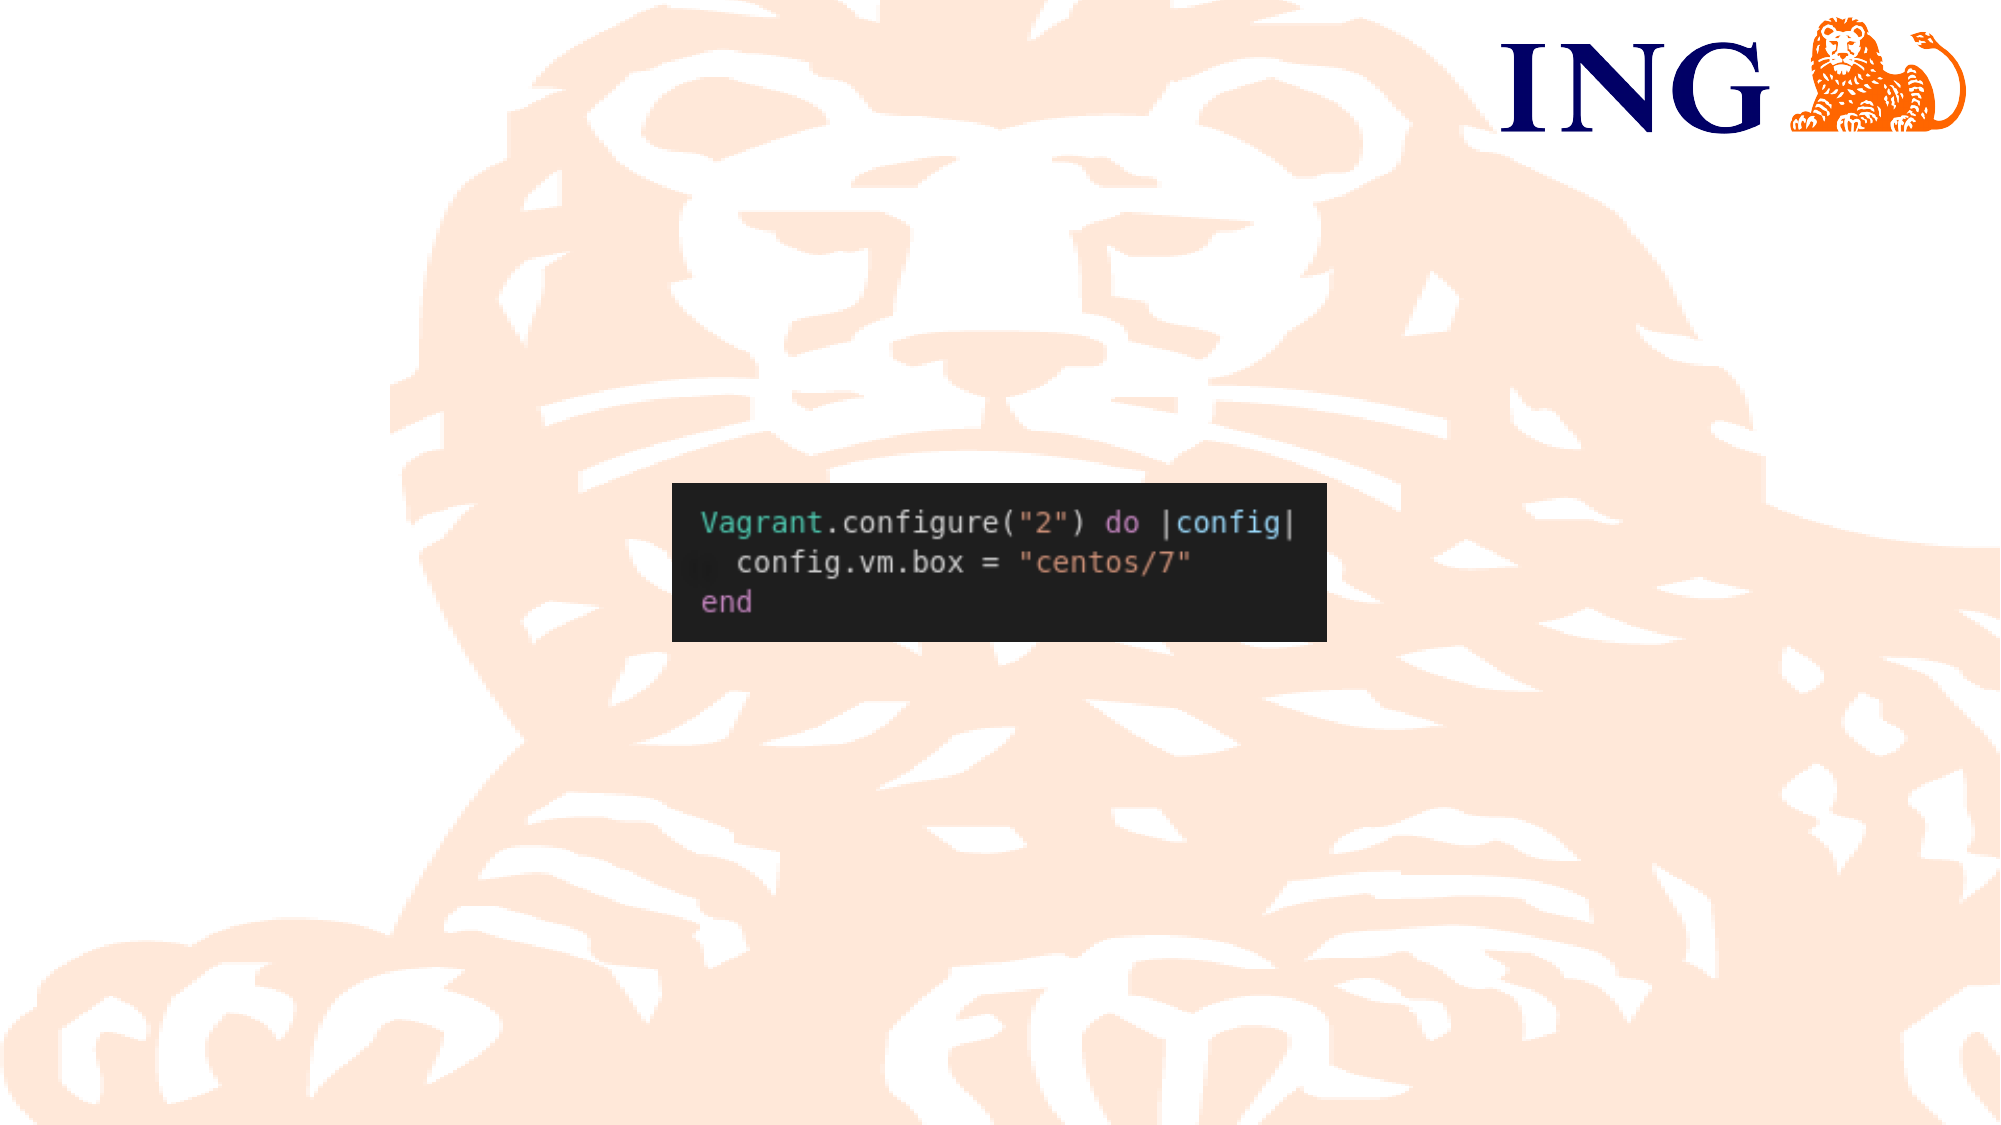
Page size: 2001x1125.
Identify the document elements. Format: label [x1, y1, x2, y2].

picture [1498, 16, 1969, 134]
picture [672, 483, 1327, 642]
